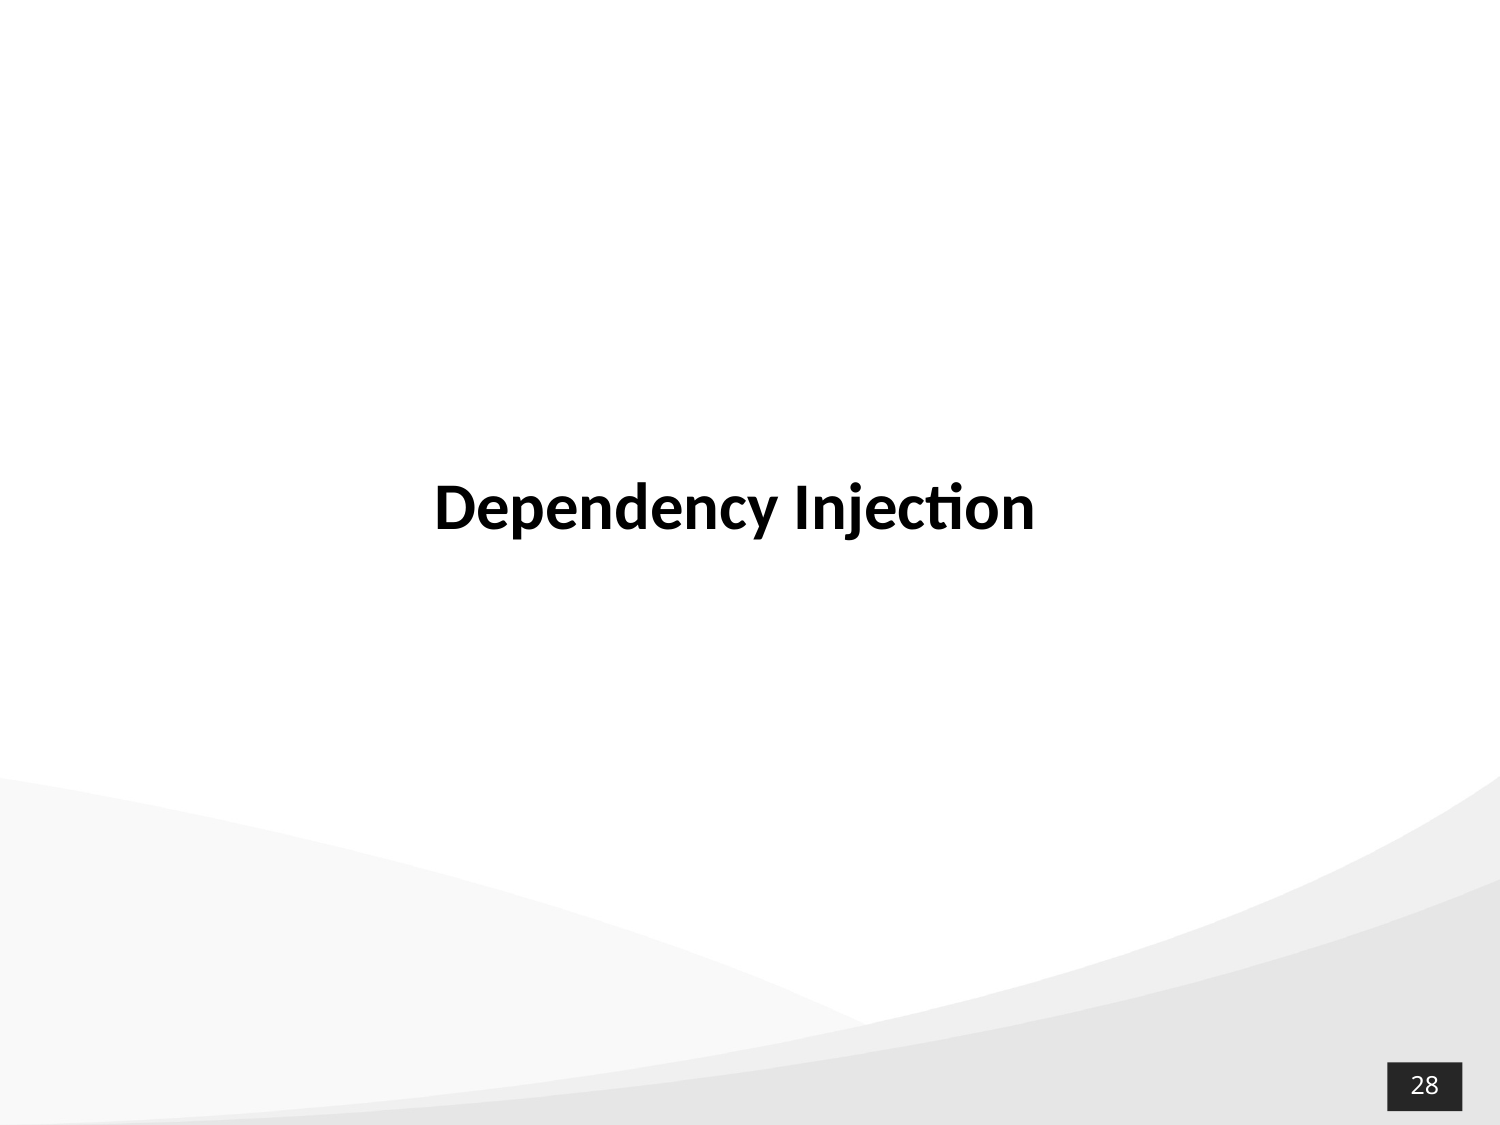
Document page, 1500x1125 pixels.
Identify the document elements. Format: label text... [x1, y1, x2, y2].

picture [0, 0, 1500, 1125]
text_box Dependency Injection [419, 444, 1164, 562]
